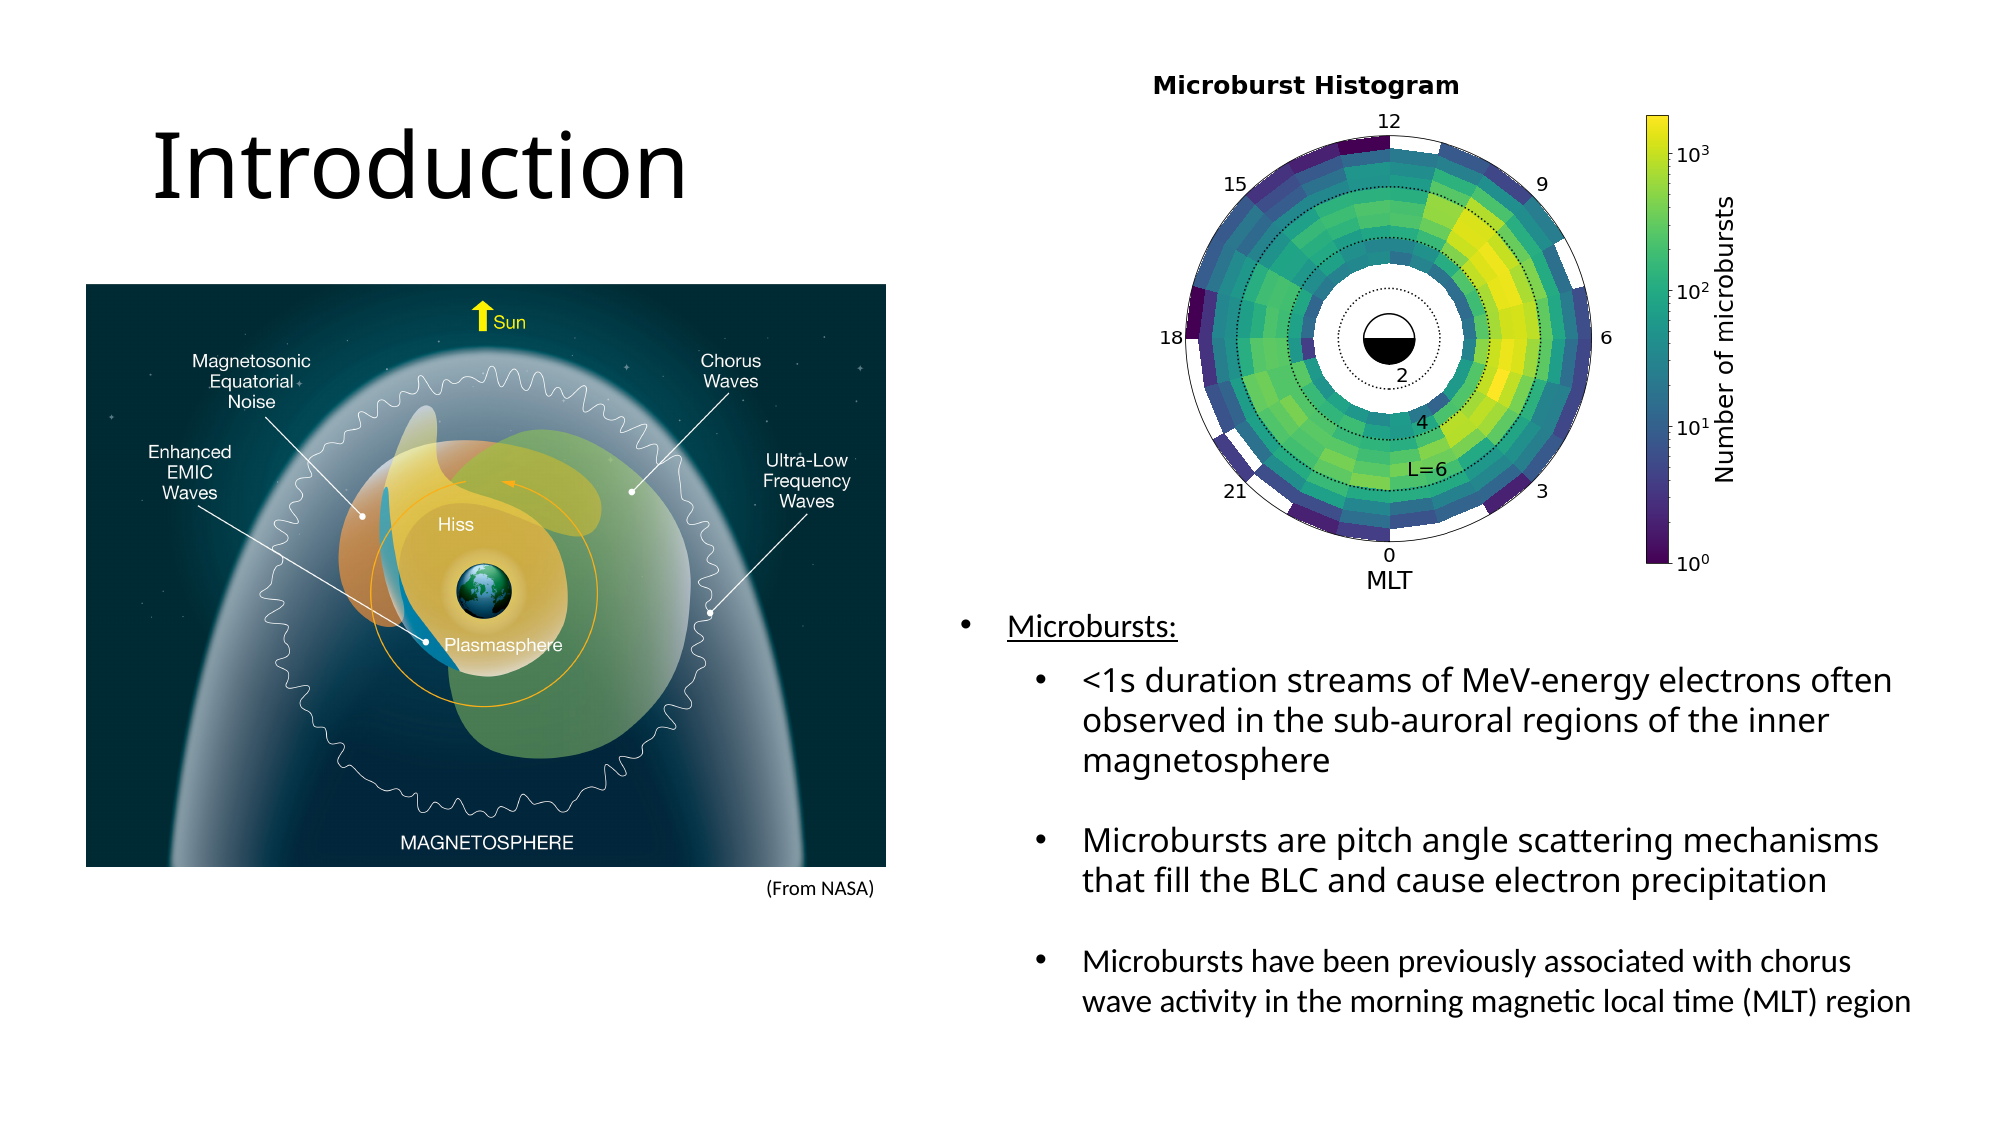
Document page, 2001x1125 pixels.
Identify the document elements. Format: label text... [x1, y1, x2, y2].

picture [1148, 68, 1747, 598]
text_box Introduction [137, 59, 1863, 278]
text_box (From NASA) [751, 866, 906, 907]
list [86, 284, 886, 867]
text_box Microbursts: <1s duration streams of MeV-energy electrons often observed in the sub-auroral regions of the inner magnetosphere Microbursts are pitch angle scattering mechanisms that fill the BLC and cause electron precipitation Microbursts have been previously associated with chorus wave activity in the morning magnetic local time (MLT) region [945, 597, 1931, 1027]
